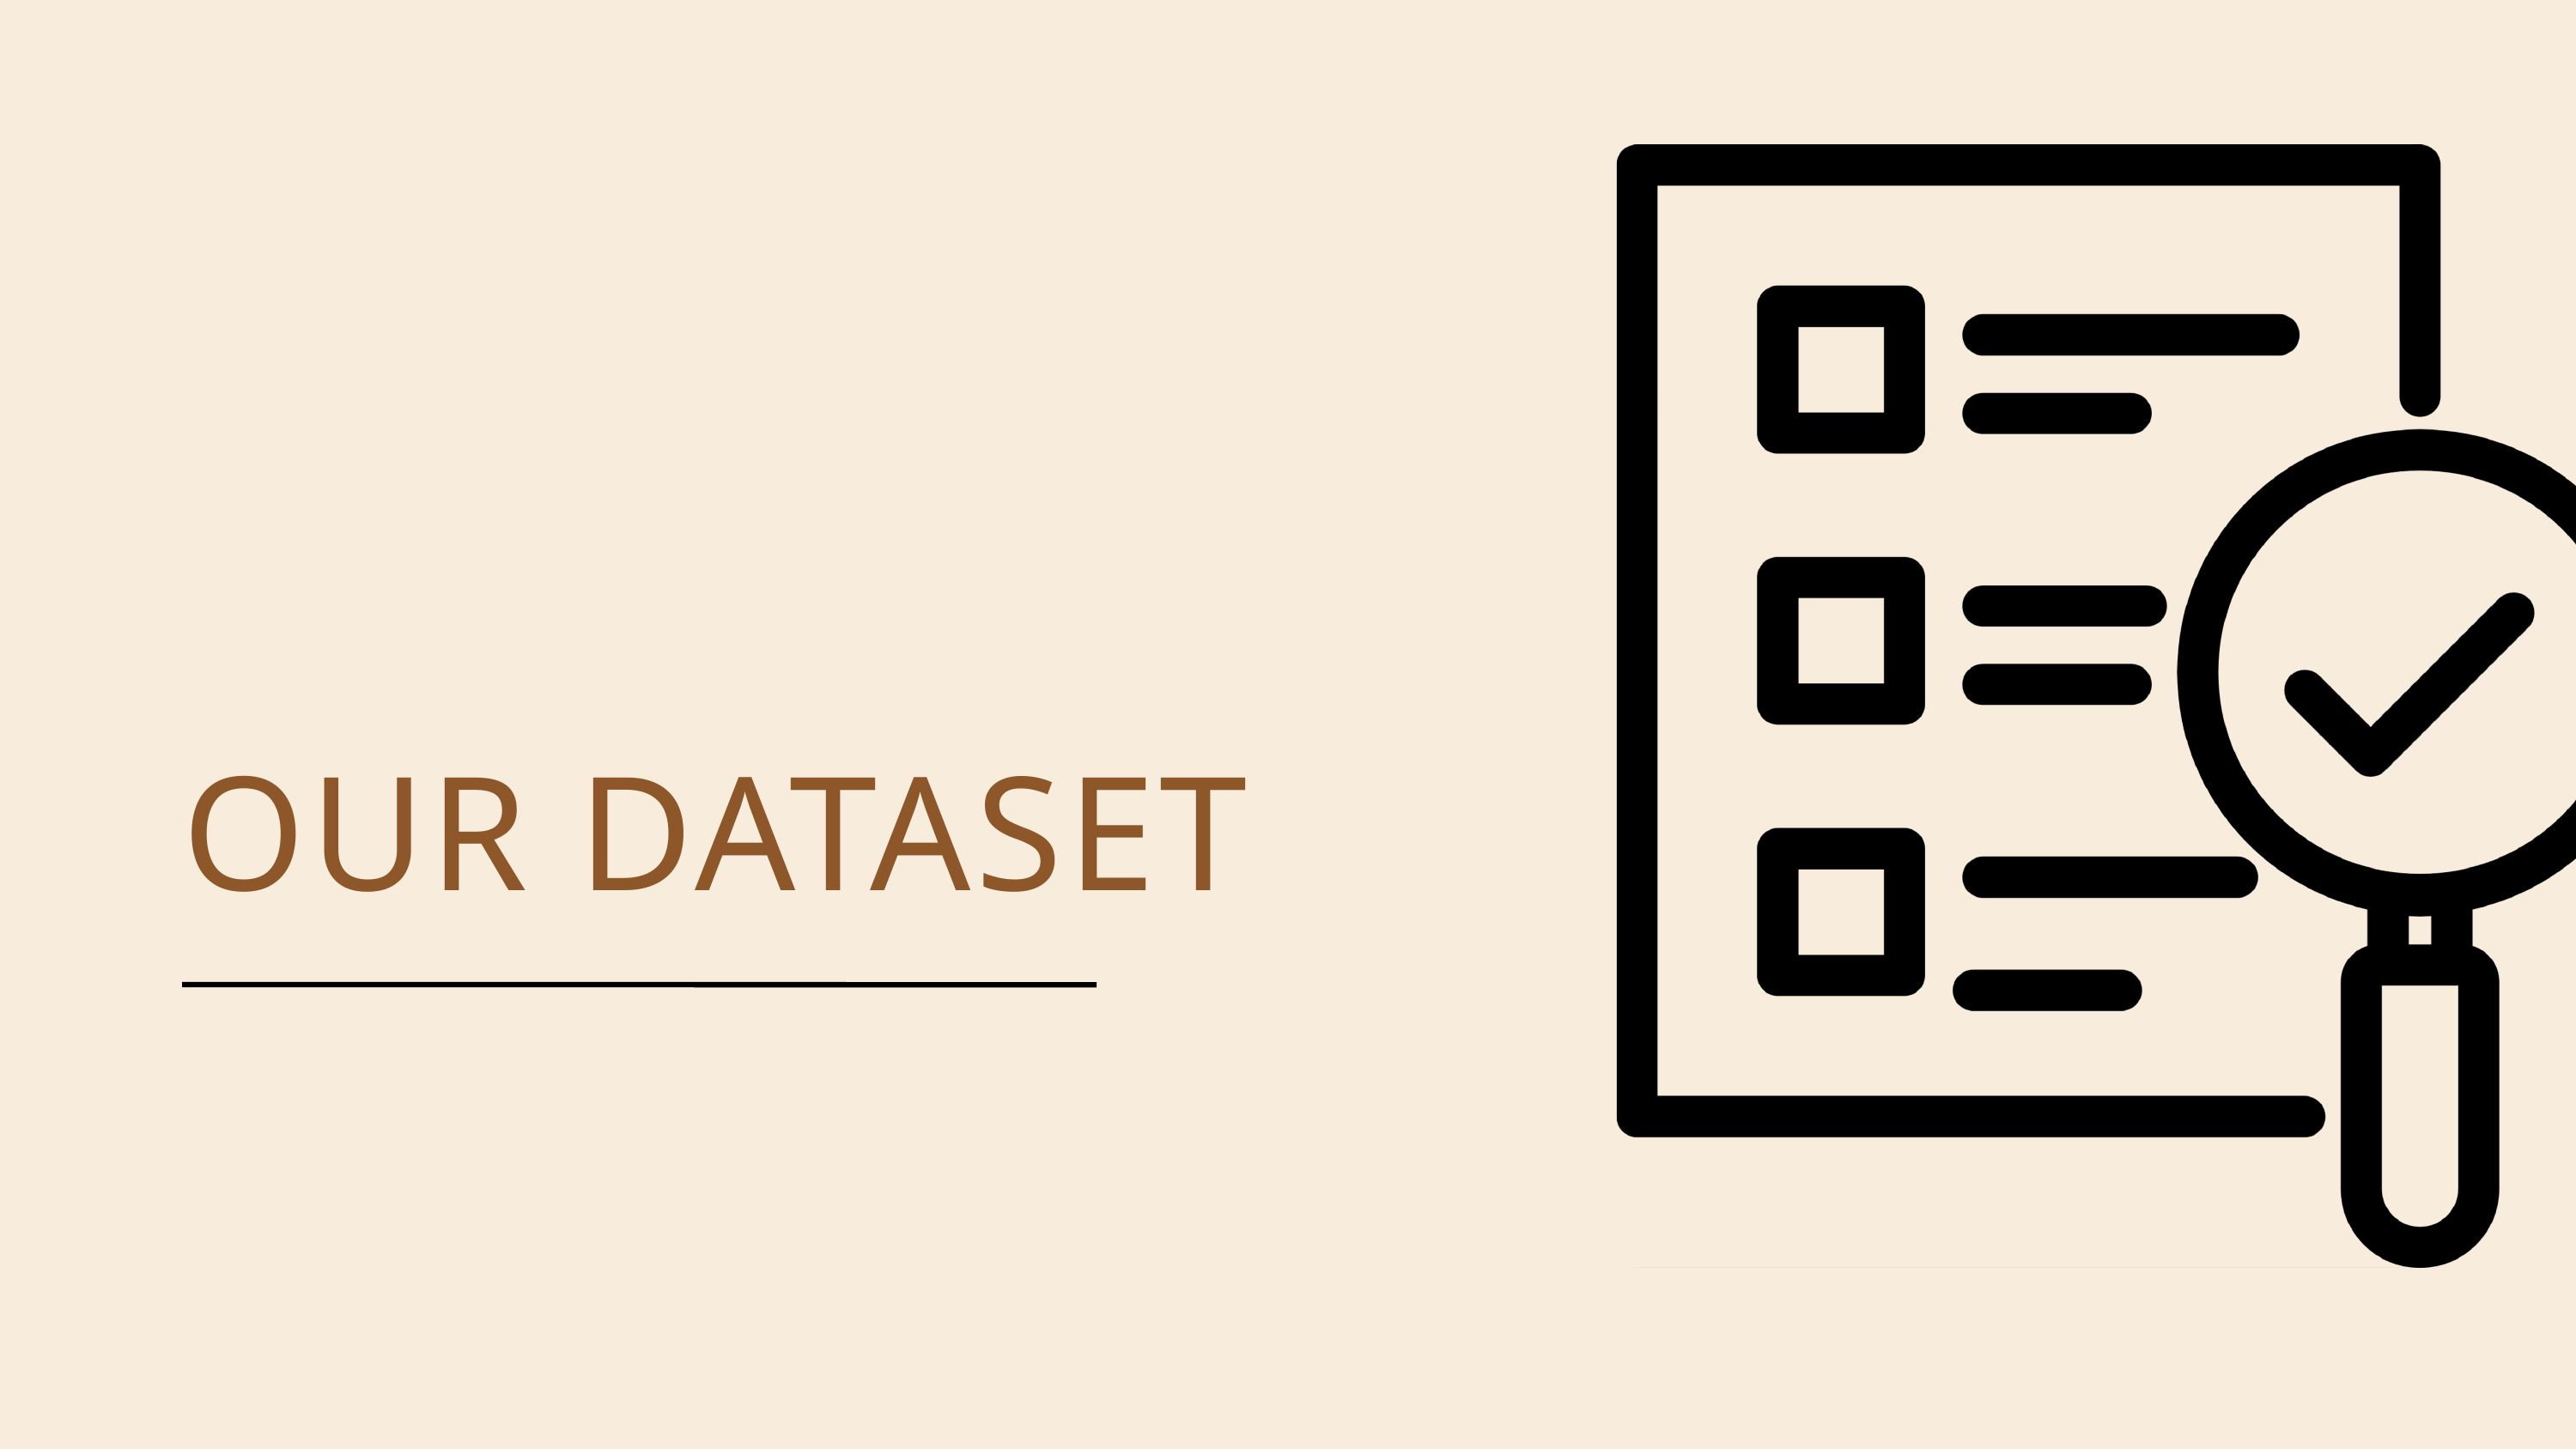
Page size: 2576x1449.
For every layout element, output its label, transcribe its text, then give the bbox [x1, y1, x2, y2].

text_box OUR DATASET [182, 701, 1709, 923]
text_box [1616, 144, 2576, 1268]
